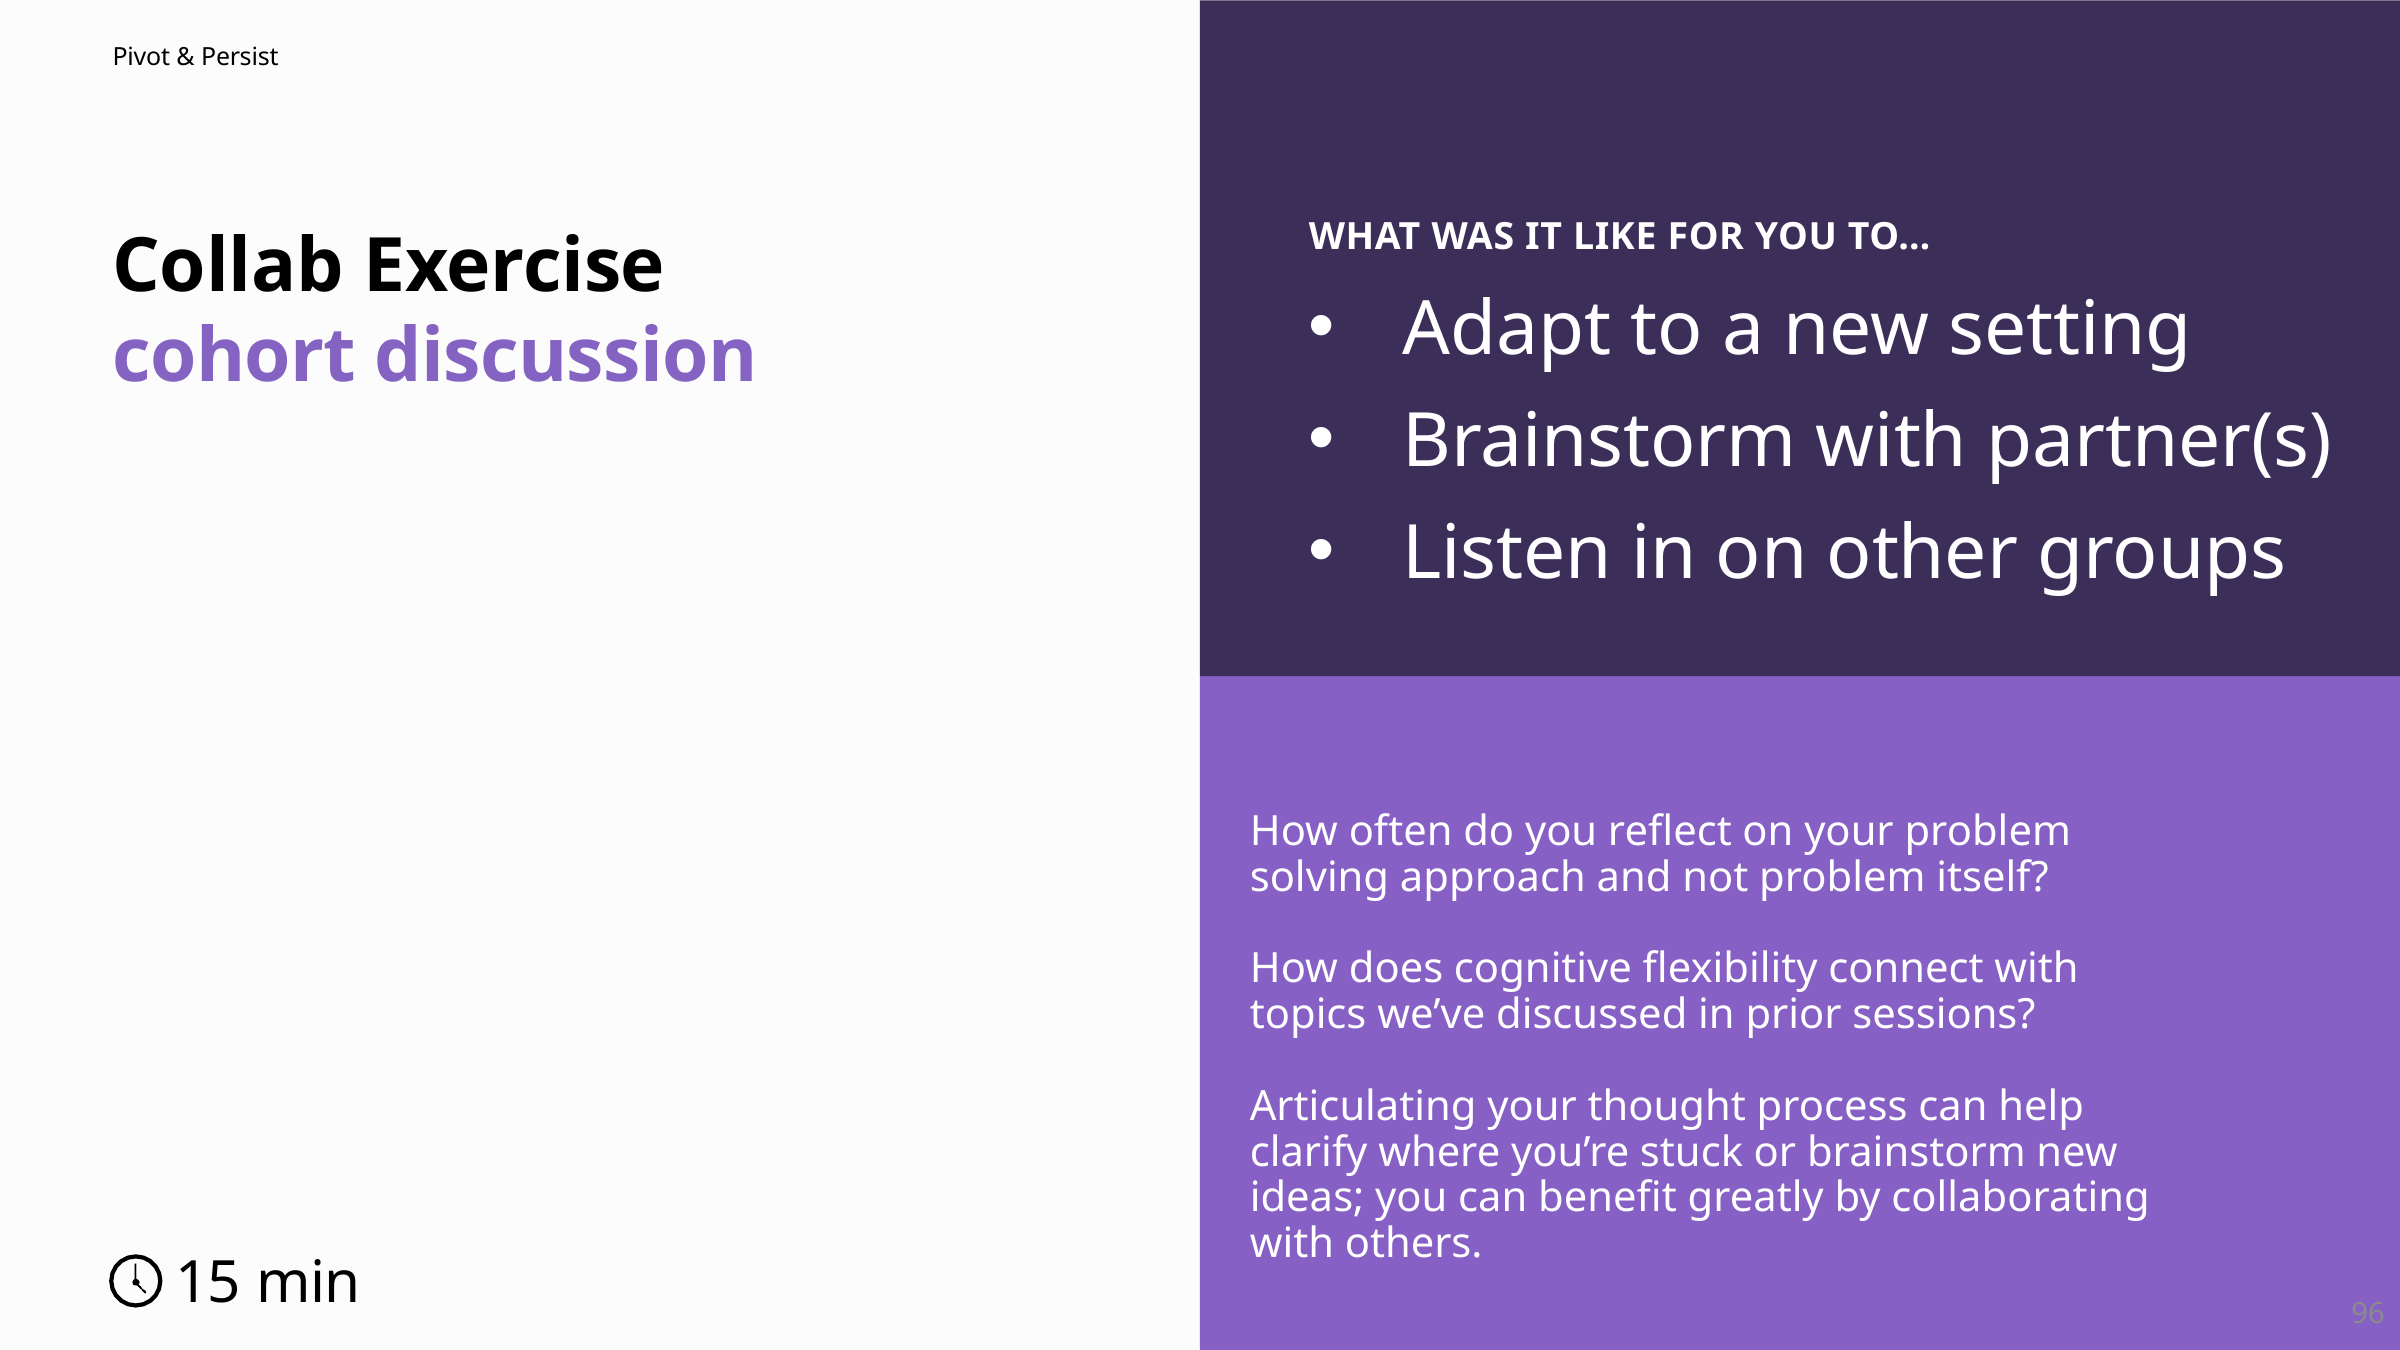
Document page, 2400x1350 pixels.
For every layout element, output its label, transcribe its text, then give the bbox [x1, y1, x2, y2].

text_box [111, 1238, 431, 1316]
slide_number 96 [1860, 1278, 2400, 1350]
text_box WHAT WAS IT LIKE FOR YOU TO… Adapt to a new setting Brainstorm with partner(s) Listen in on other groups [1306, 198, 2350, 594]
text_box Collab Exercise cohort discussion [110, 214, 863, 397]
text_box How often do you reflect on your problem solving approach and not problem itself? How does cognitive flexibility connect with topics we’ve discussed in prior sessions? Articulating your thought process can help clarify where you’re stuck or brainstorm new ideas; you can benefit greatly by collaborating with others. [1247, 800, 2307, 1266]
